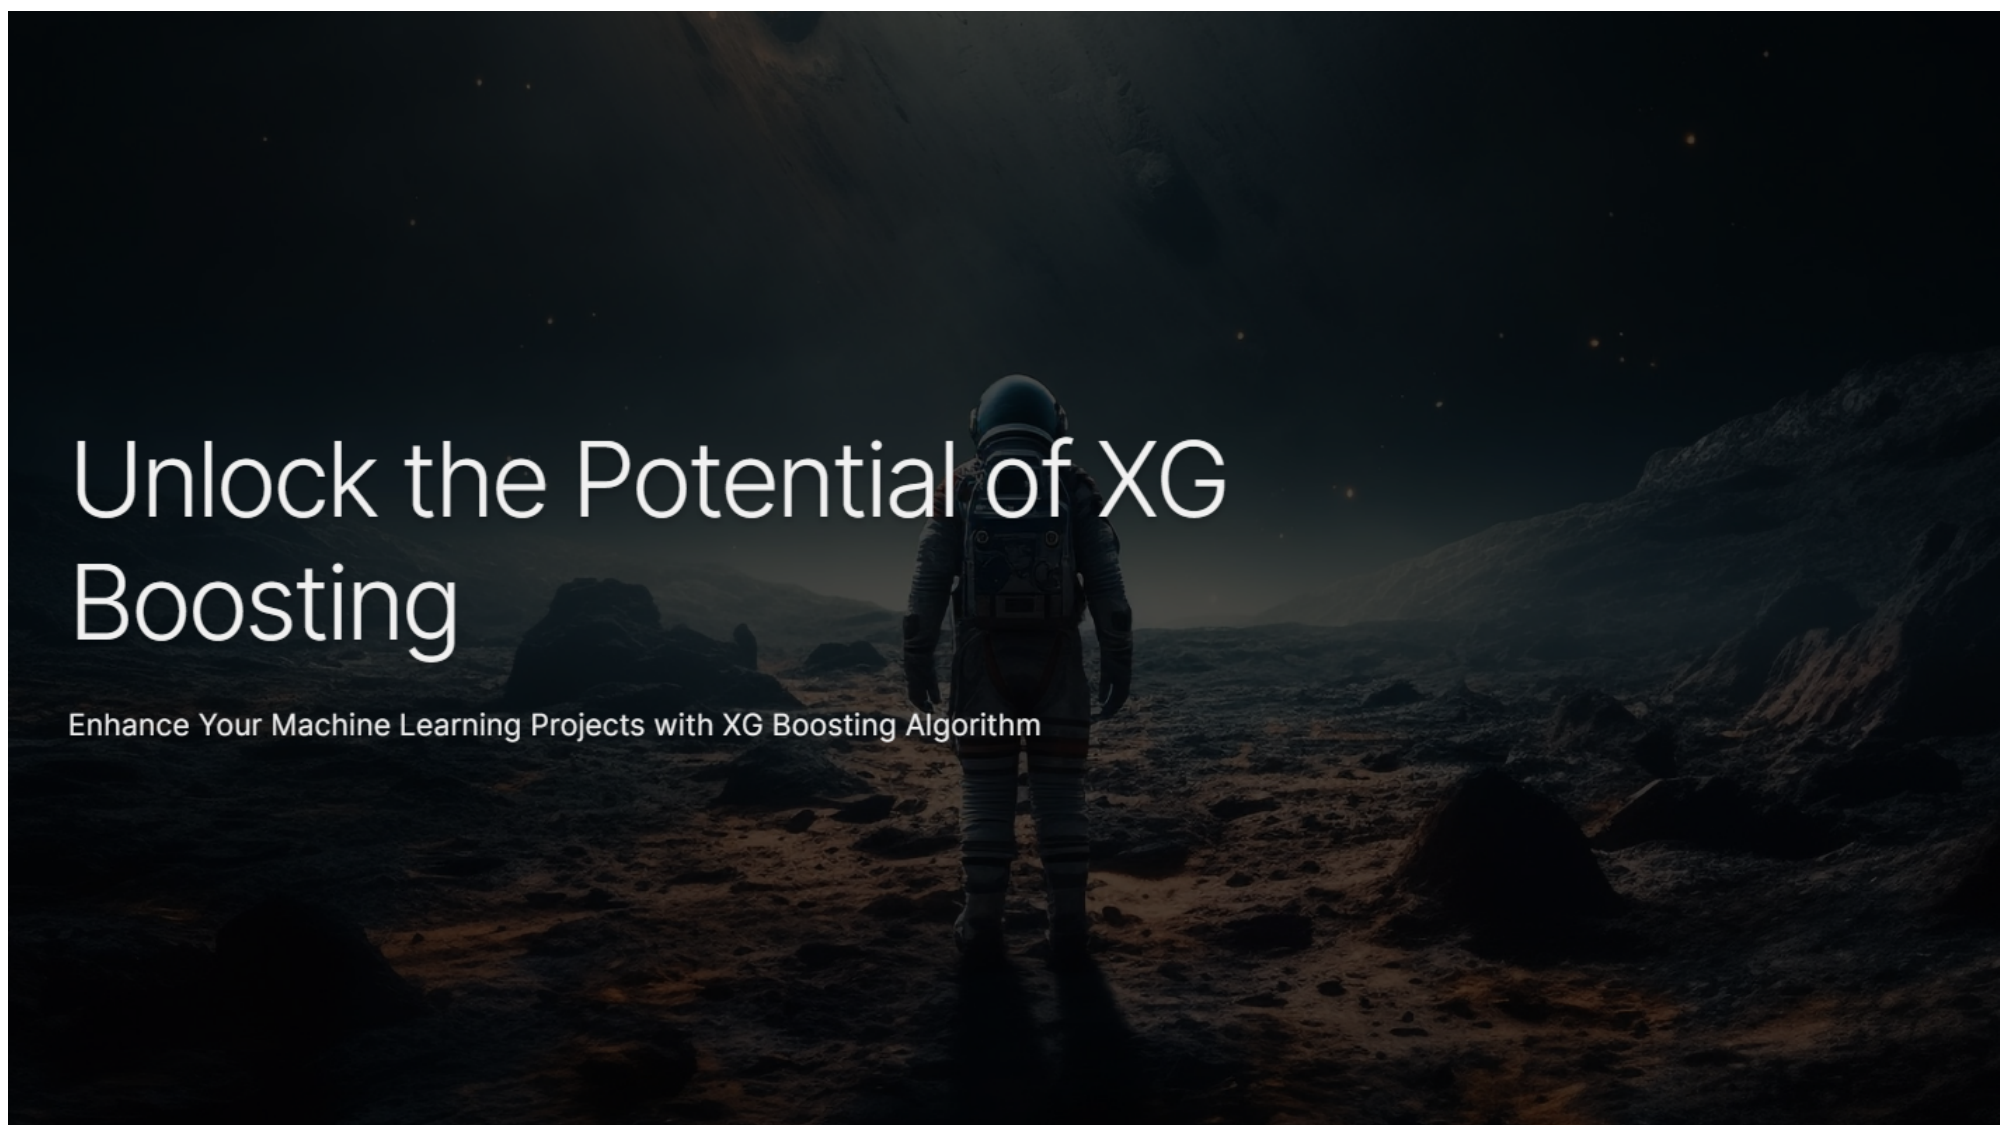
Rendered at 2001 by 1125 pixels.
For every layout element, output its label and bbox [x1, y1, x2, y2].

list [8, 11, 2000, 1125]
